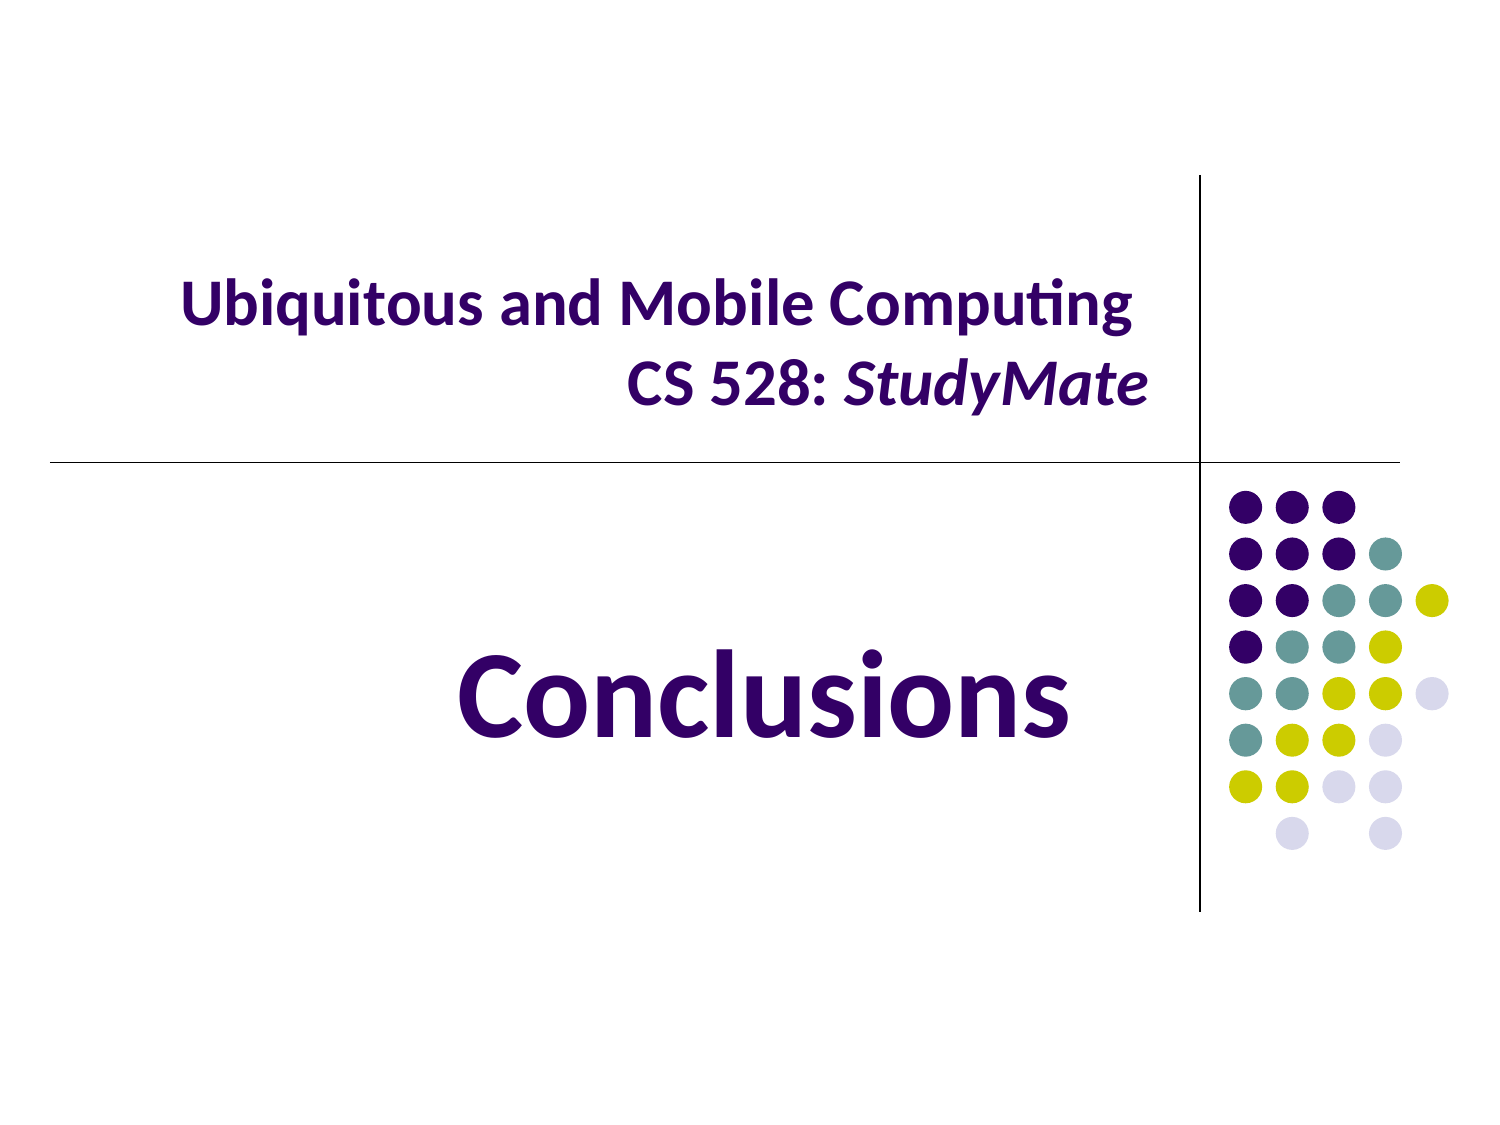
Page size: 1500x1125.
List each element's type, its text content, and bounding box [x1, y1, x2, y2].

subtitle Conclusions [162, 604, 1088, 718]
title Ubiquitous and Mobile Computing CS 528: StudyMate [51, 76, 1165, 427]
